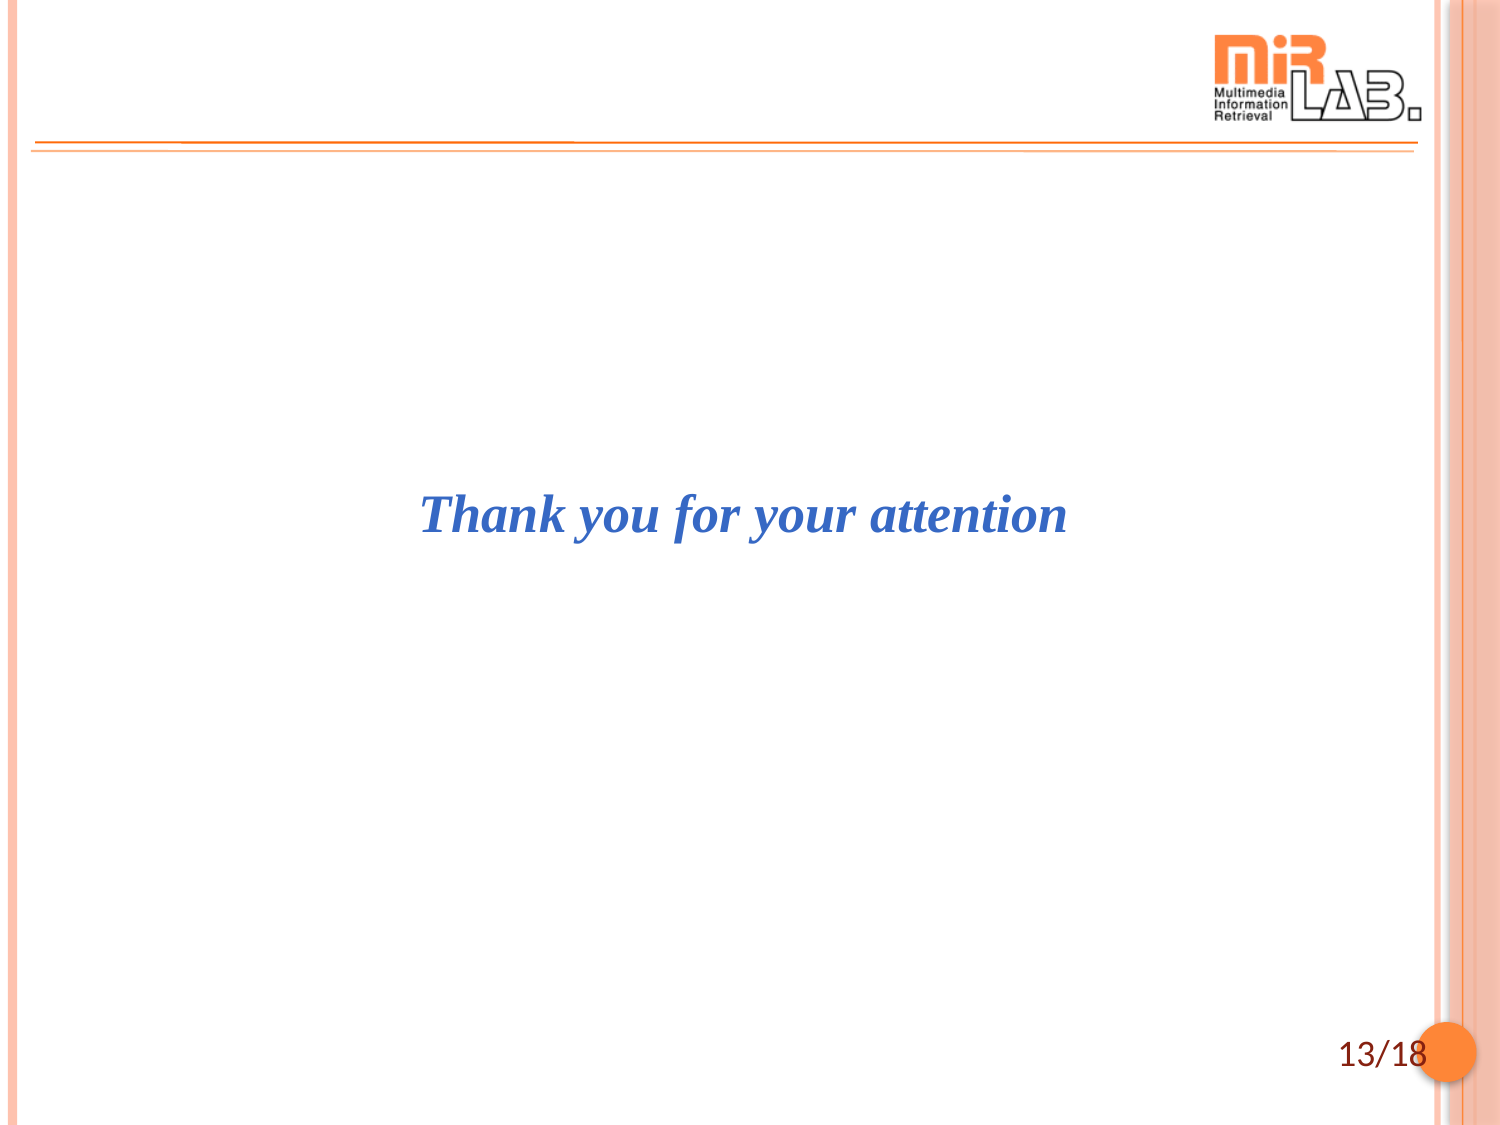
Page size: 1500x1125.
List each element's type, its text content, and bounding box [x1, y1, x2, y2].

list Thank you for your attention [76, 160, 1412, 1094]
picture [1210, 30, 1424, 126]
